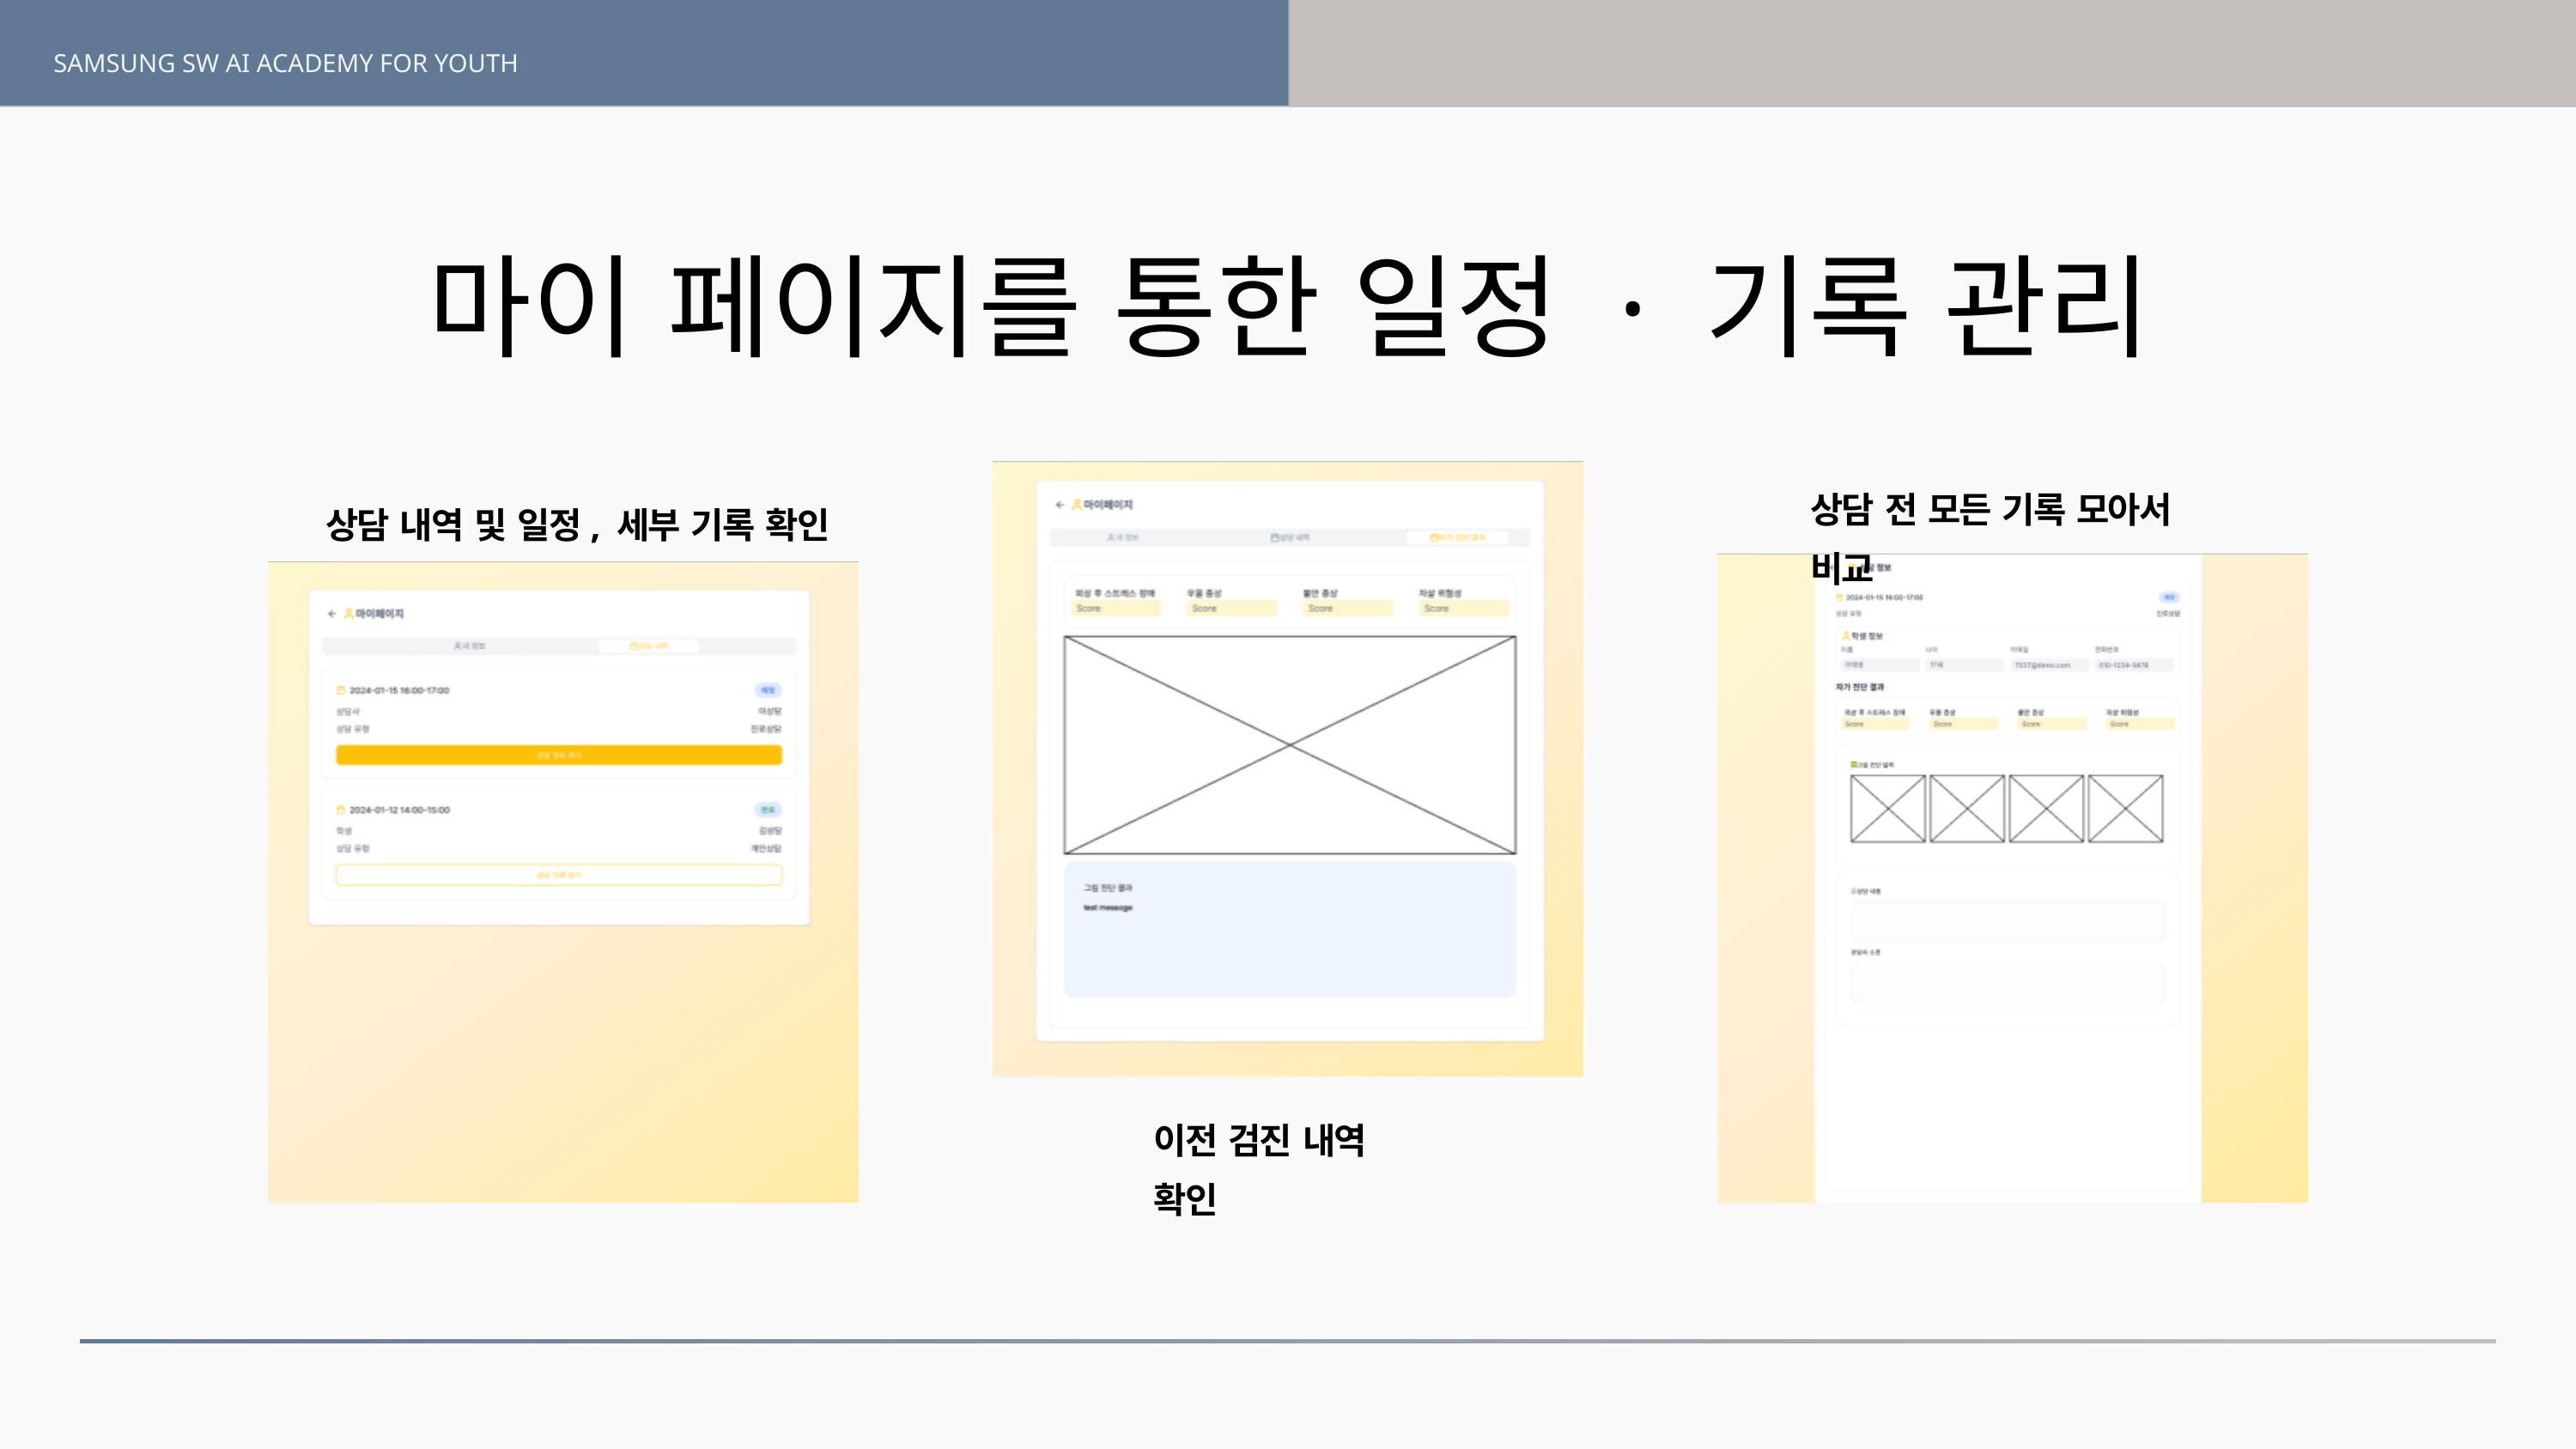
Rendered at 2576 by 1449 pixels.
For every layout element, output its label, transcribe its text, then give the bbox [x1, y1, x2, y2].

text_box 이전 검진 내역 확인 [1153, 1101, 1431, 1213]
picture [992, 416, 1583, 1077]
picture [268, 543, 860, 1204]
text_box 마이 페이지를 통한 일정 · 기록 관리 [261, 241, 2318, 399]
picture [0, 0, 2576, 108]
picture [80, 1339, 2496, 1343]
text_box 상담 내역 및 일정, 세부 기록 확인 [325, 486, 923, 597]
text_box 상담 전 모든 기록 모아서 비교 [1810, 470, 2222, 542]
picture [1716, 543, 2308, 1204]
